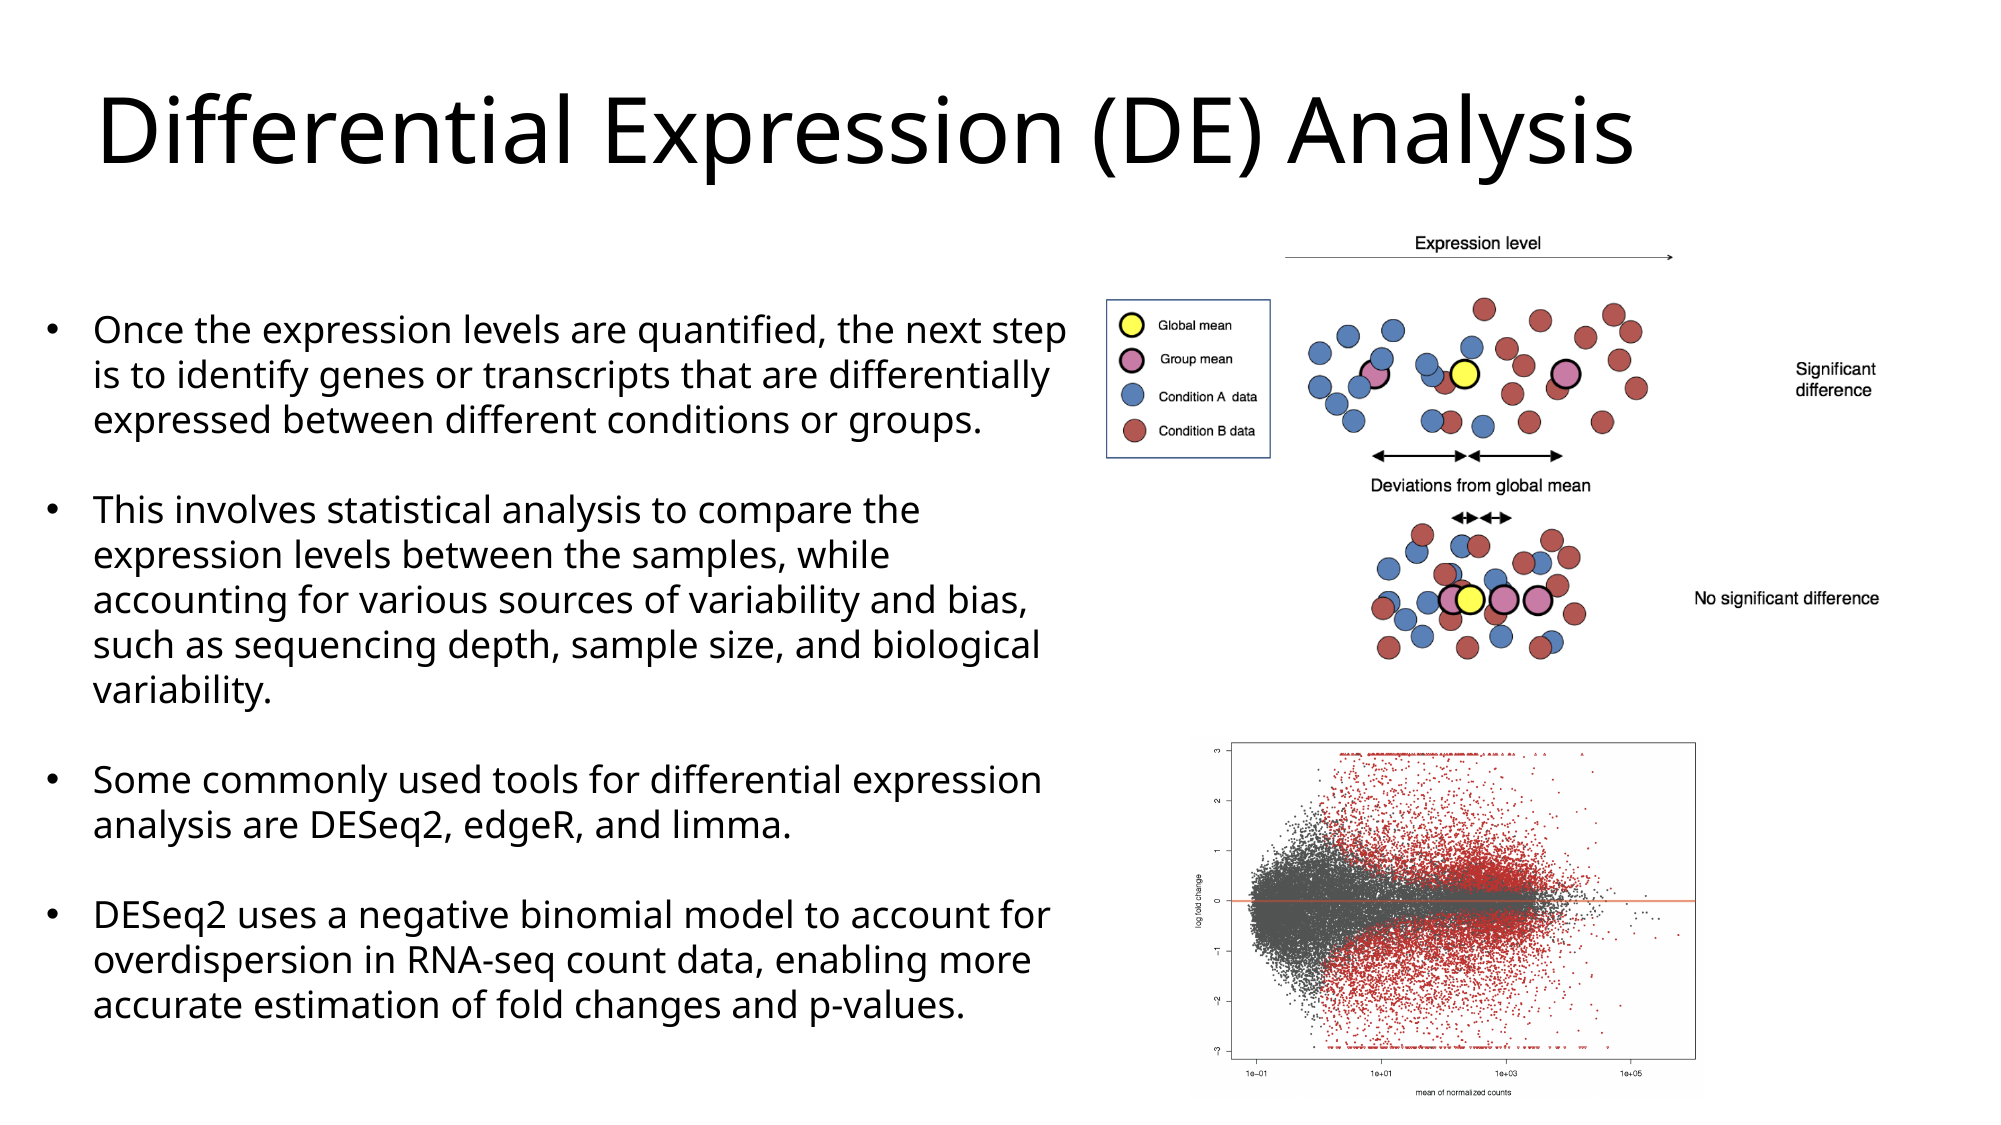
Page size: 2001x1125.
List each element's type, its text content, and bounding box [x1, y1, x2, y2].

picture [1190, 731, 1706, 1100]
title Differential Expression (DE) Analysis [80, 25, 1806, 243]
picture [1099, 223, 1898, 680]
text_box Once the expression levels are quantified, the next step is to identify genes or transcripts that are differentially expressed between different conditions or groups. This involves statistical analysis to compare the expression levels between the samples, while accounting for various sources of variability and bias, such as sequencing depth, sample size, and biological variability. Some commonly used tools for differential expression analysis are DESeq2, edgeR, and limma. DESeq2 uses a negative binomial model to account for overdispersion in RNA-seq count data, enabling more accurate estimation of fold changes and p-values. [31, 298, 1094, 1033]
